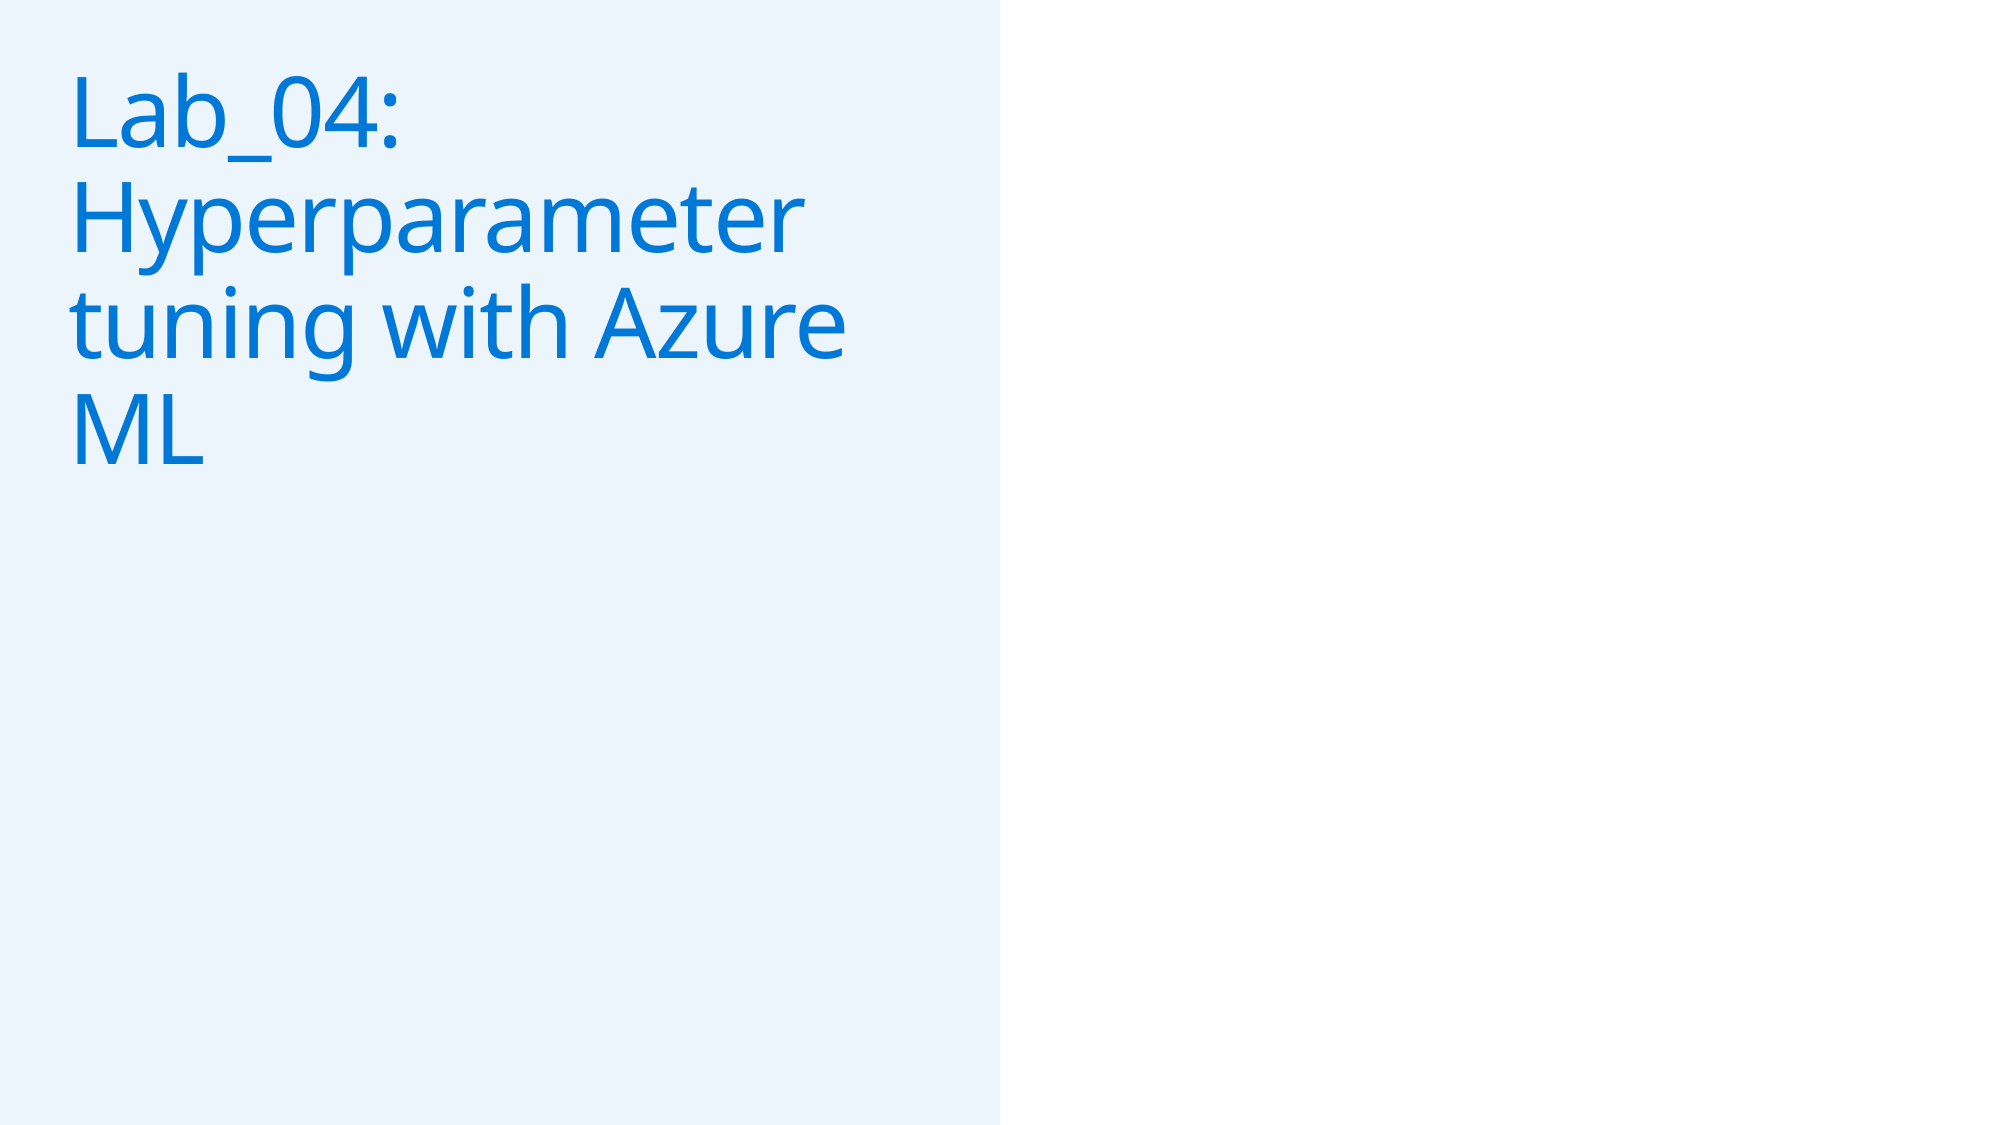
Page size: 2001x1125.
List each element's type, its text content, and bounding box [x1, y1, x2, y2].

title Lab_04: Hyperparameter tuning with Azure ML [44, 47, 964, 196]
